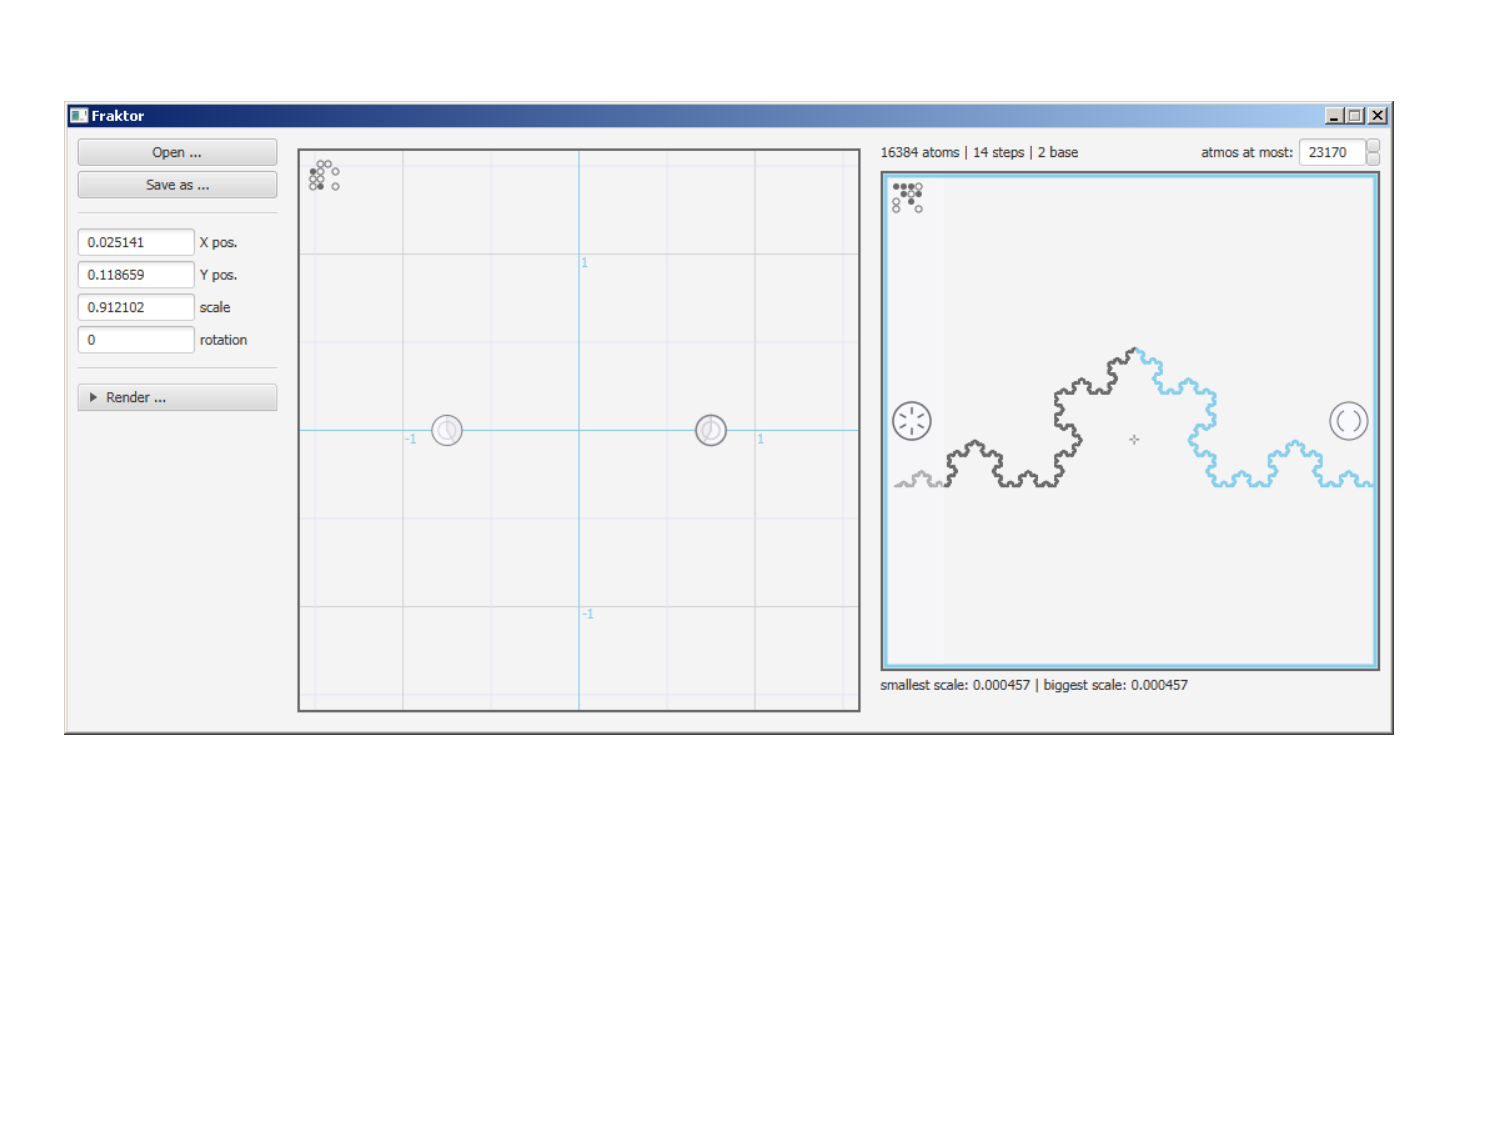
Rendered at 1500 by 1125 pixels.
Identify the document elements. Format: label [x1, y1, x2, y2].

picture [64, 101, 1394, 735]
